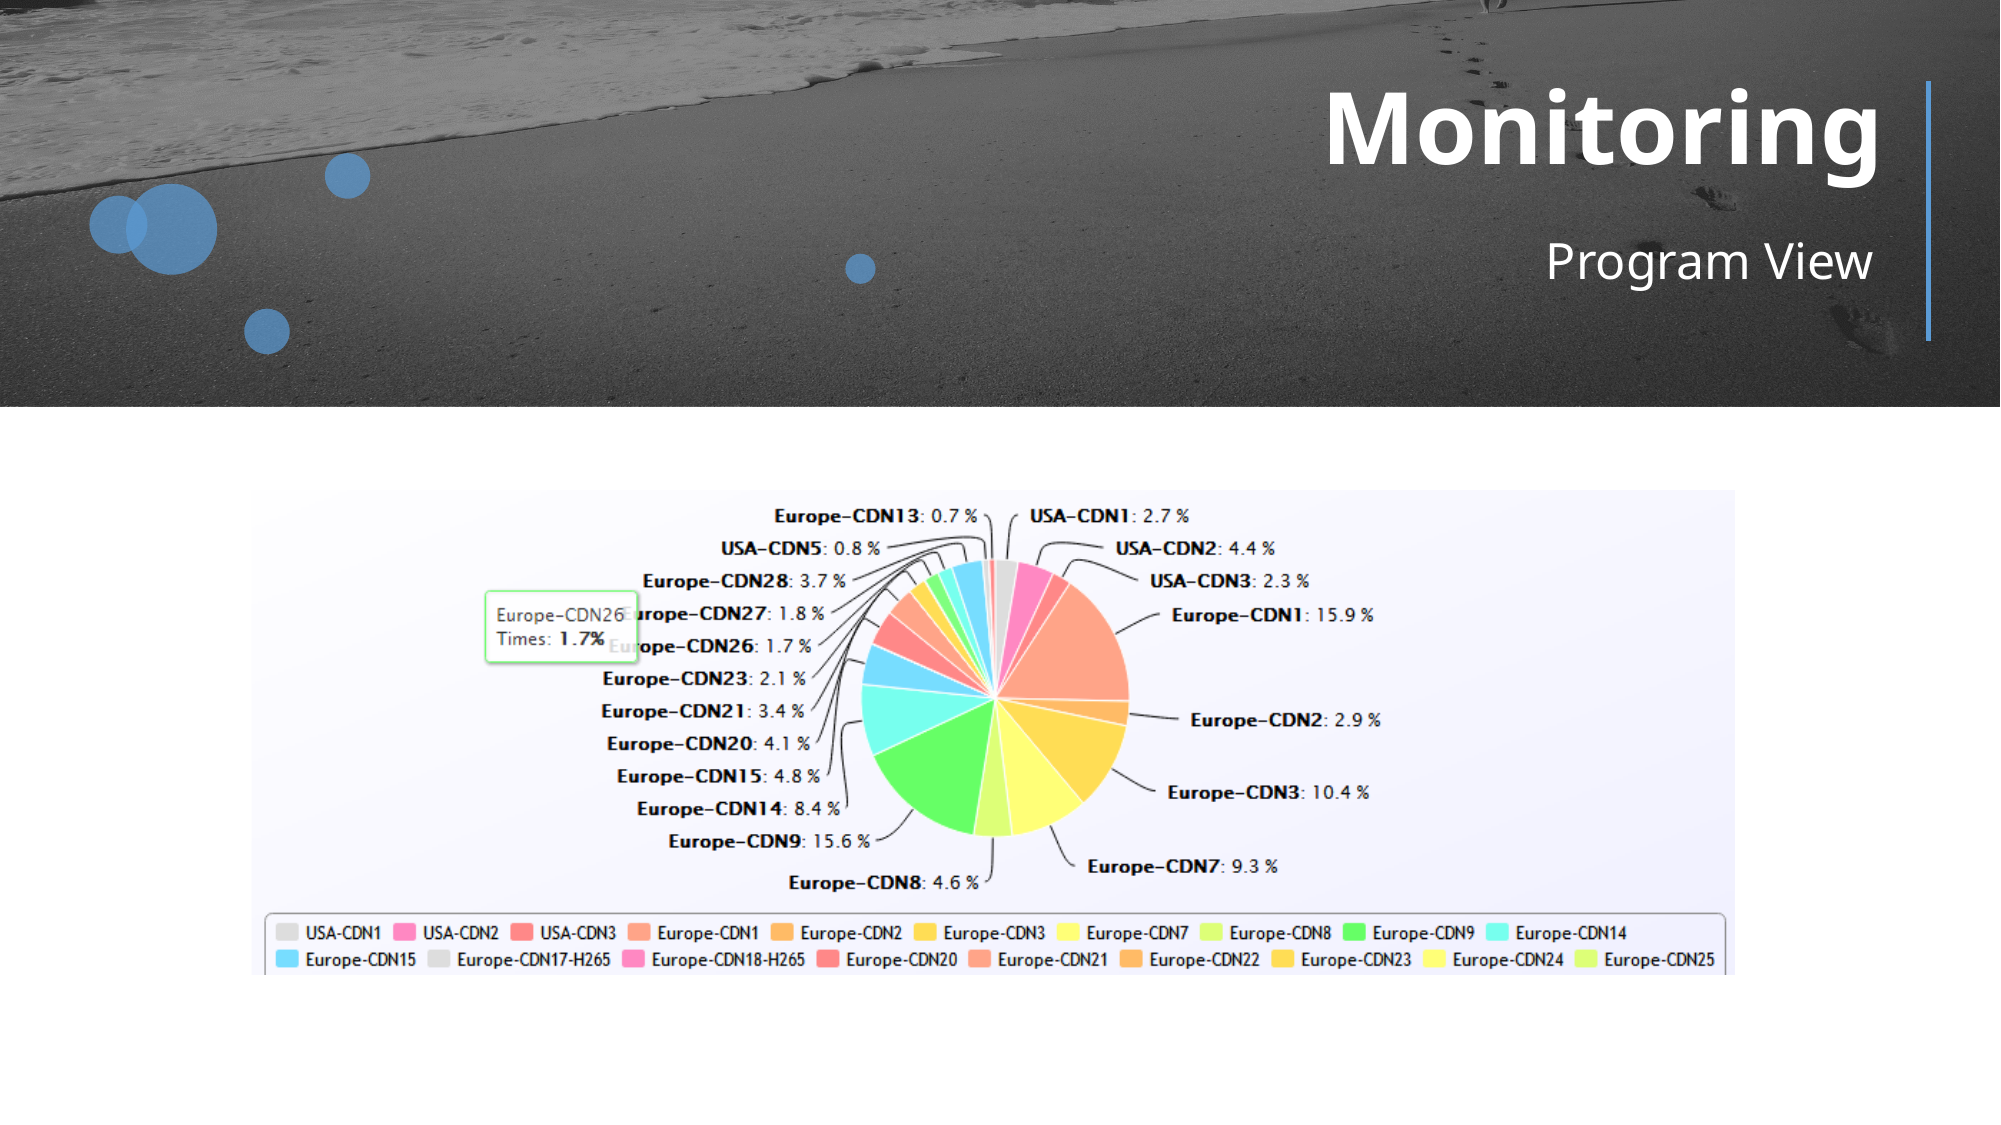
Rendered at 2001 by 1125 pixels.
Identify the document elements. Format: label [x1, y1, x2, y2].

text_box [206, 473, 1735, 1024]
picture [0, 0, 2000, 407]
